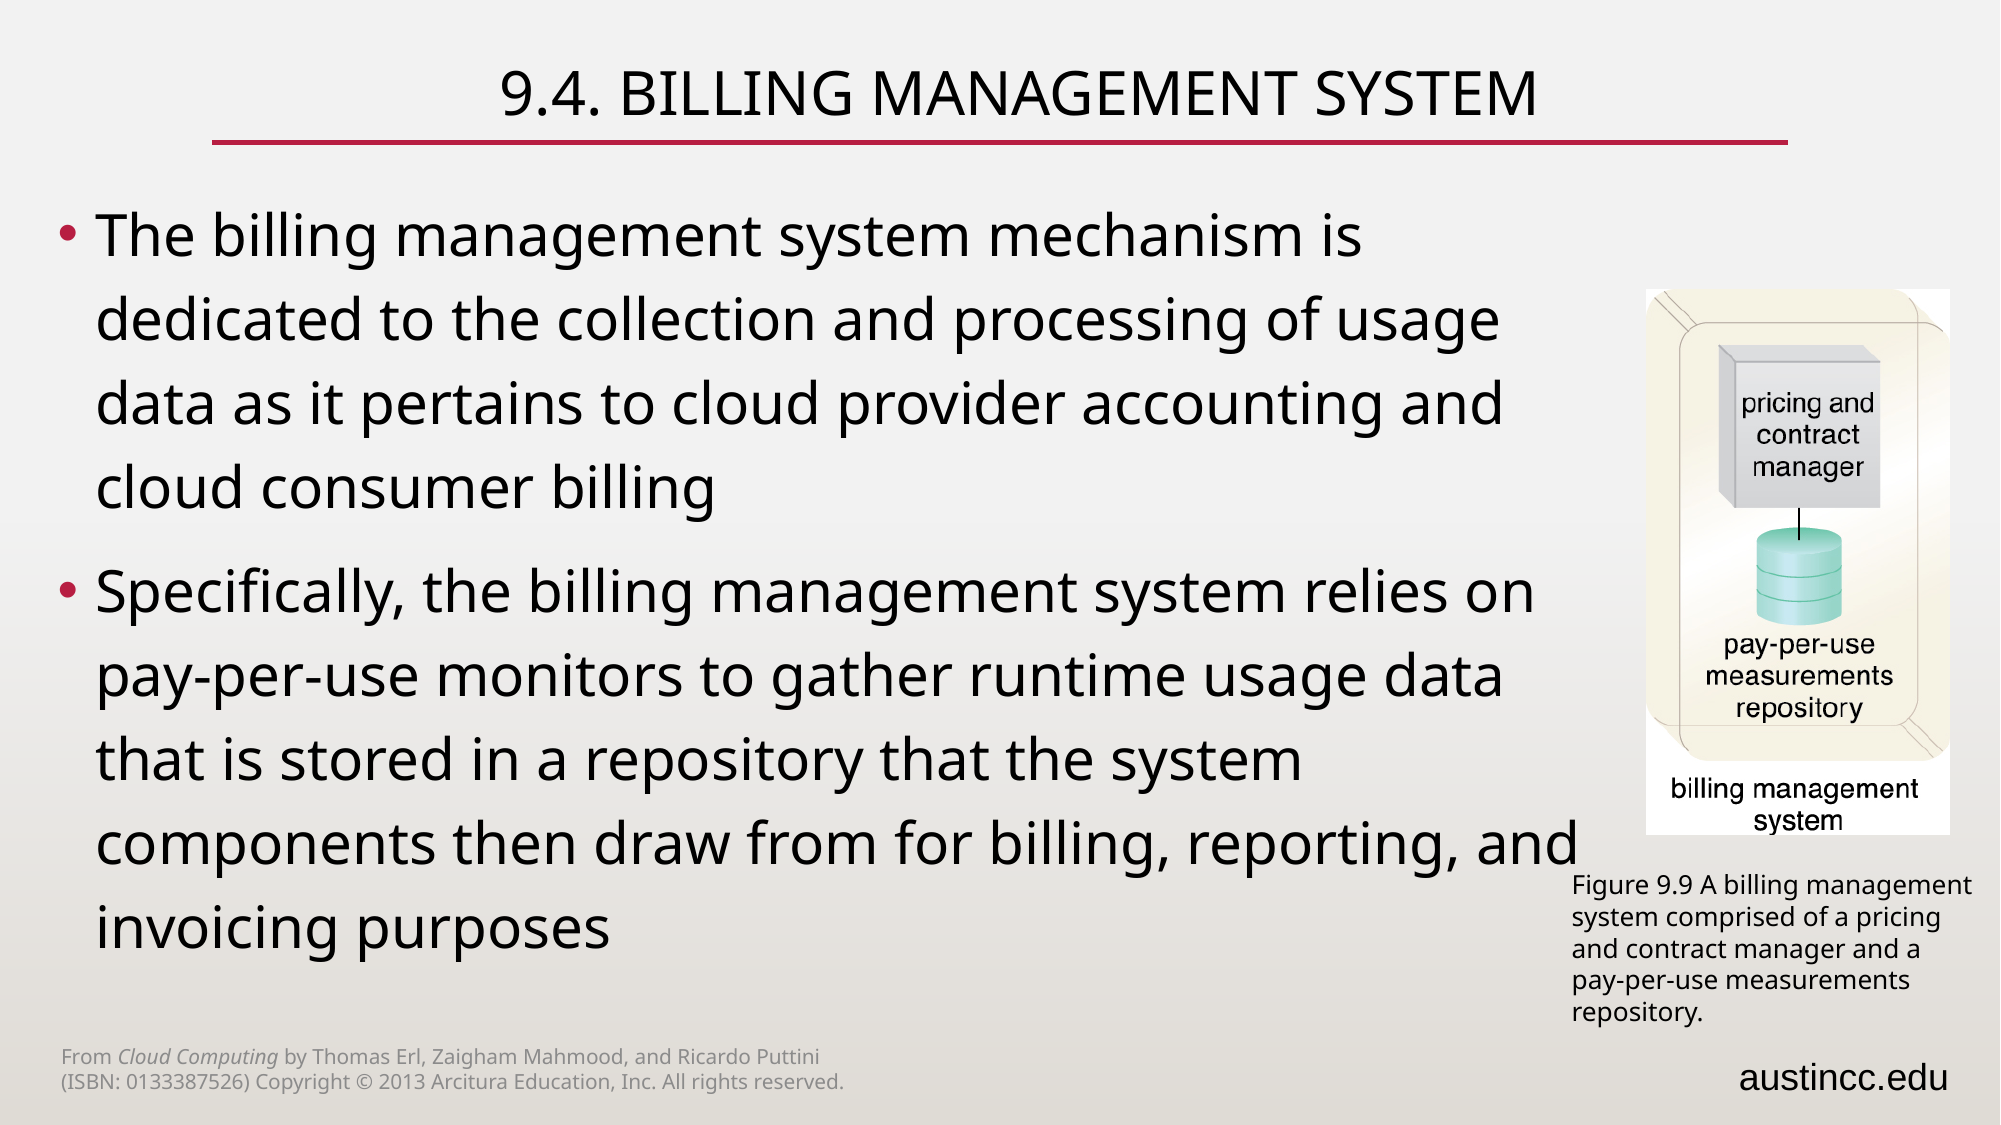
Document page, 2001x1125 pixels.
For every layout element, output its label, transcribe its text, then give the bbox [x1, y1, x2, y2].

list The billing management system mechanism is dedicated to the collection and processing of usage data as it pertains to cloud provider accounting and cloud consumer billing Specifically, the billing management system relies on pay-per-use monitors to gather runtime usage data that is stored in a repository that the system components then draw from for billing, reporting, and invoicing purposes [42, 176, 1647, 1016]
footer From Cloud Computing by Thomas Erl, Zaigham Mahmood, and Ricardo Puttini (ISBN: 0133387526) Copyright © 2013 Arcitura Education, Inc. All rights reserved. [45, 1043, 1021, 1095]
text_box Figure 9.9 A billing management system comprised of a pricing and contract manager and a pay-per-use measurements repository. [1556, 861, 1989, 1034]
title 9.4. Billing Management System [232, 54, 1808, 137]
picture [1646, 289, 1950, 836]
